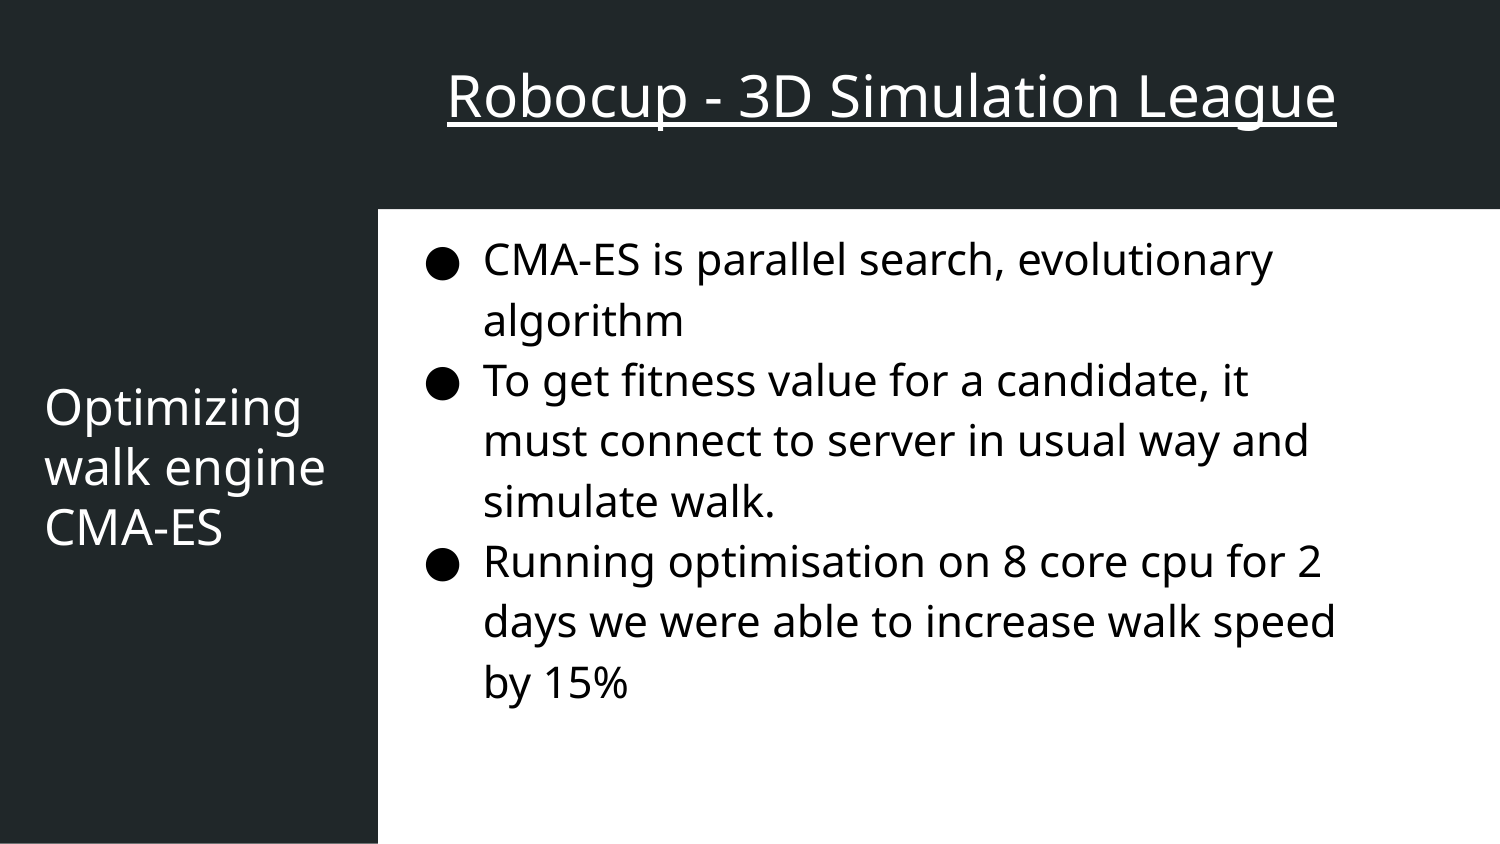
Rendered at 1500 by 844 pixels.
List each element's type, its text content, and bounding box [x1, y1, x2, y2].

text_box Robocup - 3D Simulation League [409, 44, 1376, 165]
text_box [0, 198, 378, 844]
text_box Optimizing walk engine CMA-ES [29, 360, 349, 449]
text_box [0, 0, 1500, 210]
list CMA-ES is parallel search, evolutionary algorithm To get fitness value for a candidate, it must connect to server in usual way and simulate walk. Running optimisation on 8 core cpu for 2 days we were able to increase walk speed by 15% [392, 209, 1376, 794]
